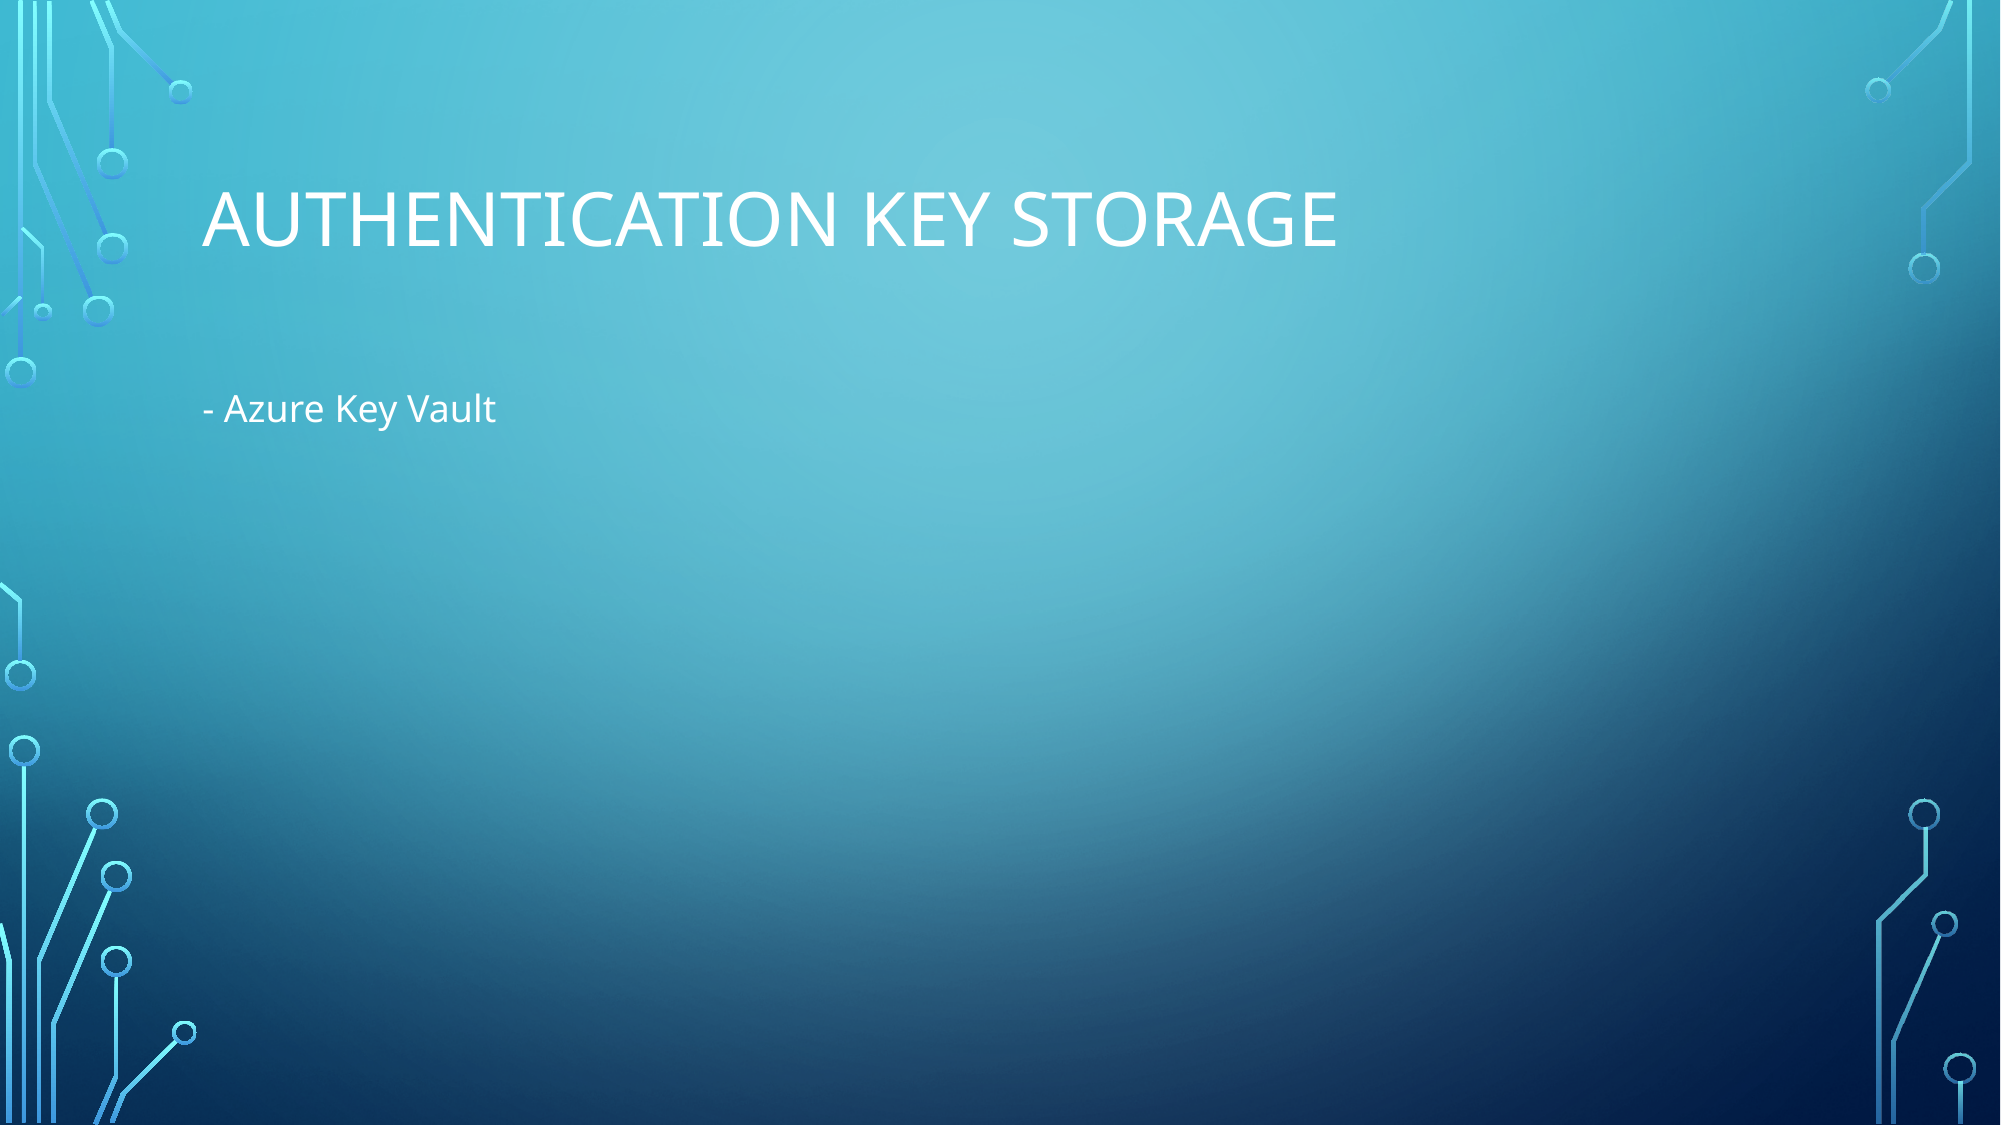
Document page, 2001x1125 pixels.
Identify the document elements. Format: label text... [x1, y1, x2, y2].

title Authentication key storage [187, 101, 1813, 344]
list - Azure Key Vault [187, 369, 1813, 950]
